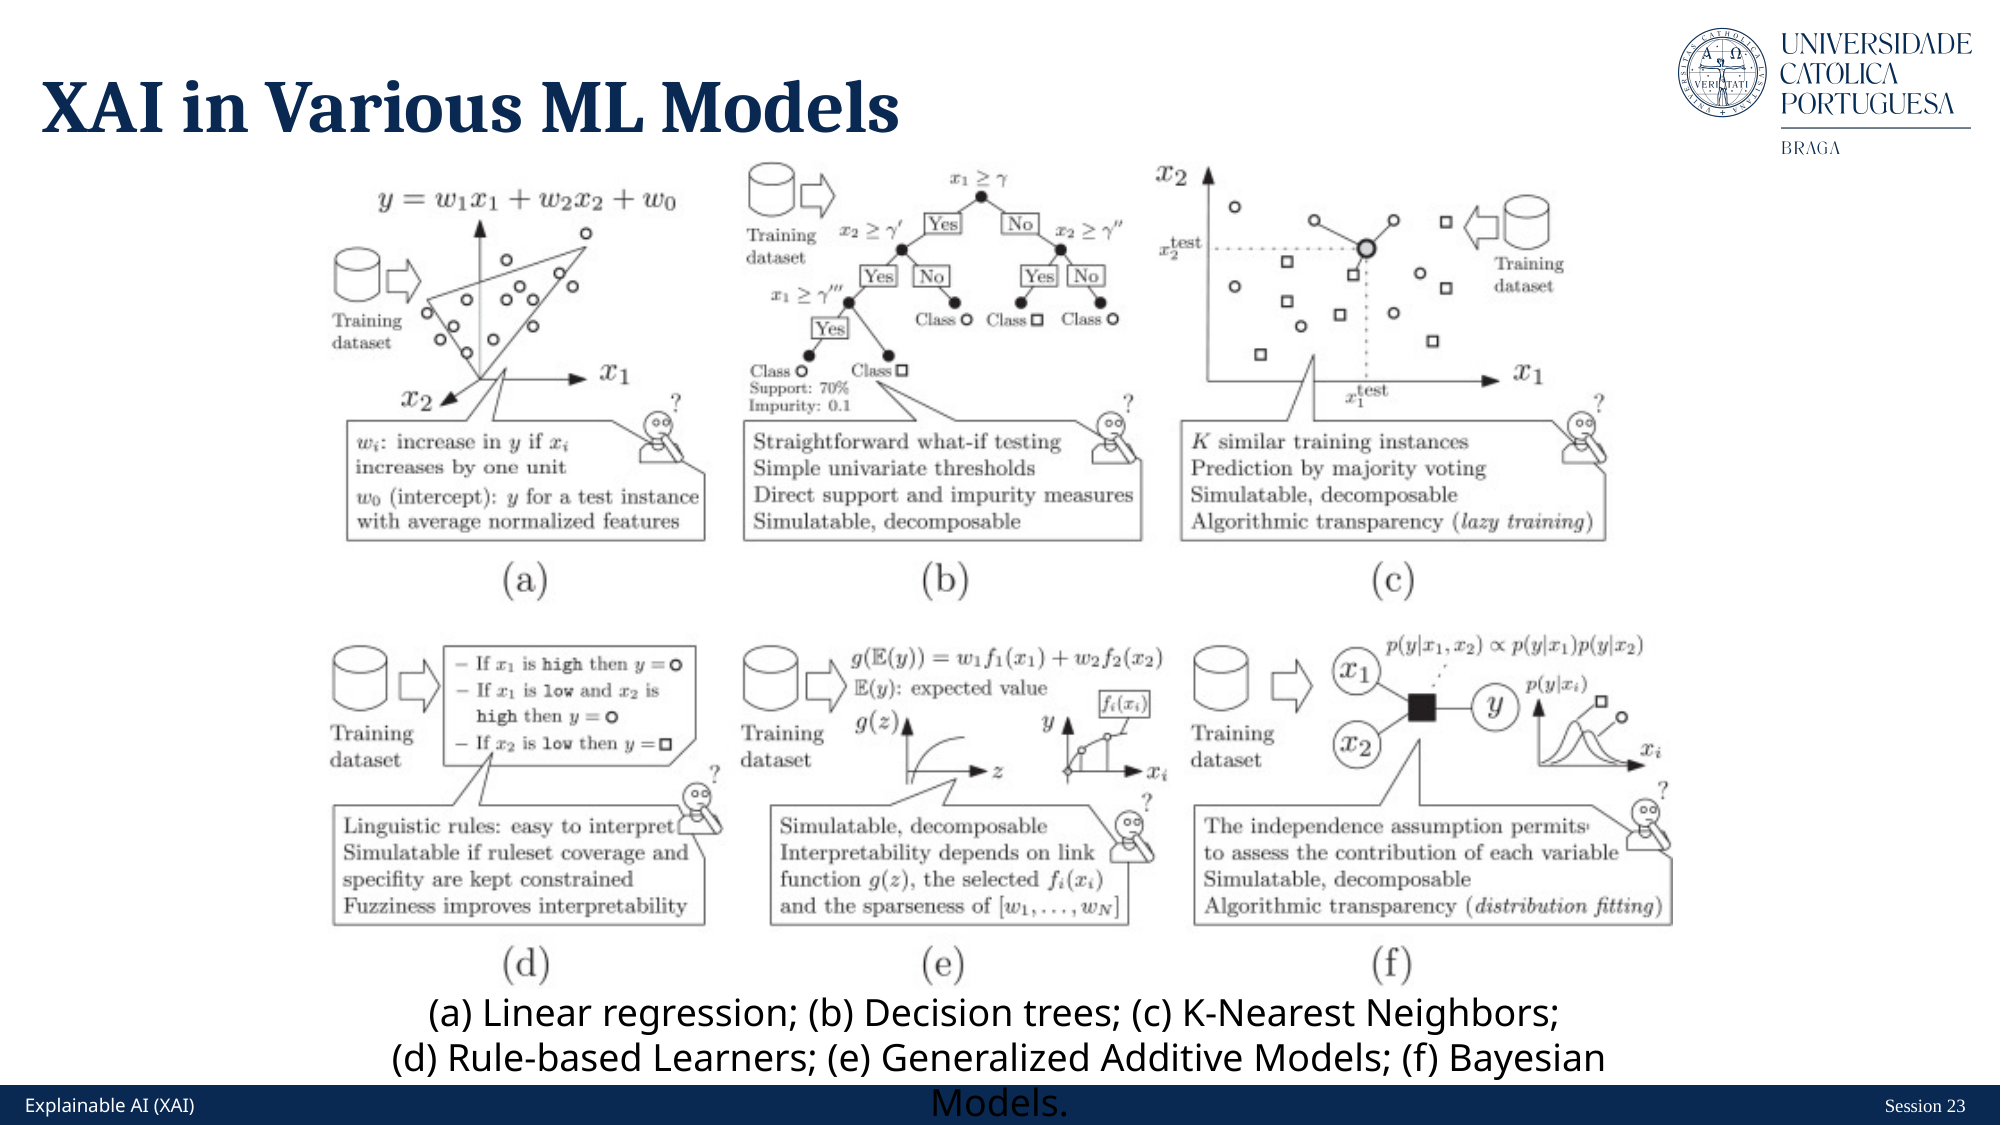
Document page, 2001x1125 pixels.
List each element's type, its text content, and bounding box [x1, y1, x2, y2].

picture [1672, 18, 1982, 163]
text_box (a) Linear regression; (b) Decision trees; (c) K-Nearest Neighbors; (d) Rule-based Learners; (e) Generalized Additive Models; (f) Bayesian Models. [327, 990, 1672, 1125]
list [326, 160, 1674, 990]
text_box [1672, 1085, 2000, 1125]
title XAI in Various ML Models [27, 0, 1753, 218]
text_box Explainable AI (XAI) [9, 1086, 327, 1125]
text_box Session 23 [1672, 1086, 1981, 1125]
text_box [0, 1085, 327, 1125]
